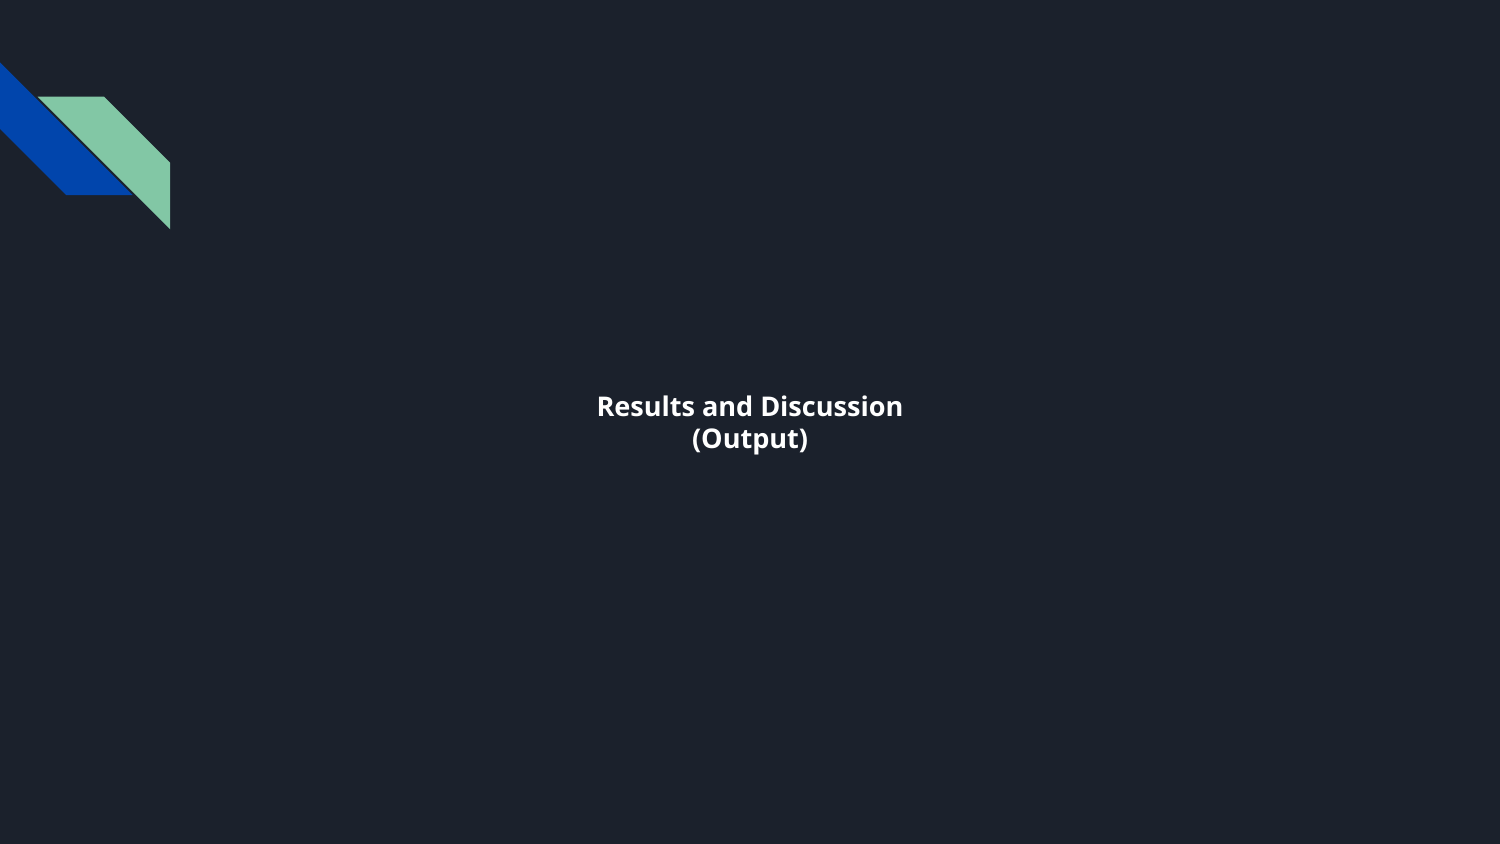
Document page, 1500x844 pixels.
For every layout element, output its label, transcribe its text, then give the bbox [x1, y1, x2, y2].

title Results and Discussion (Output) [362, 374, 1138, 470]
